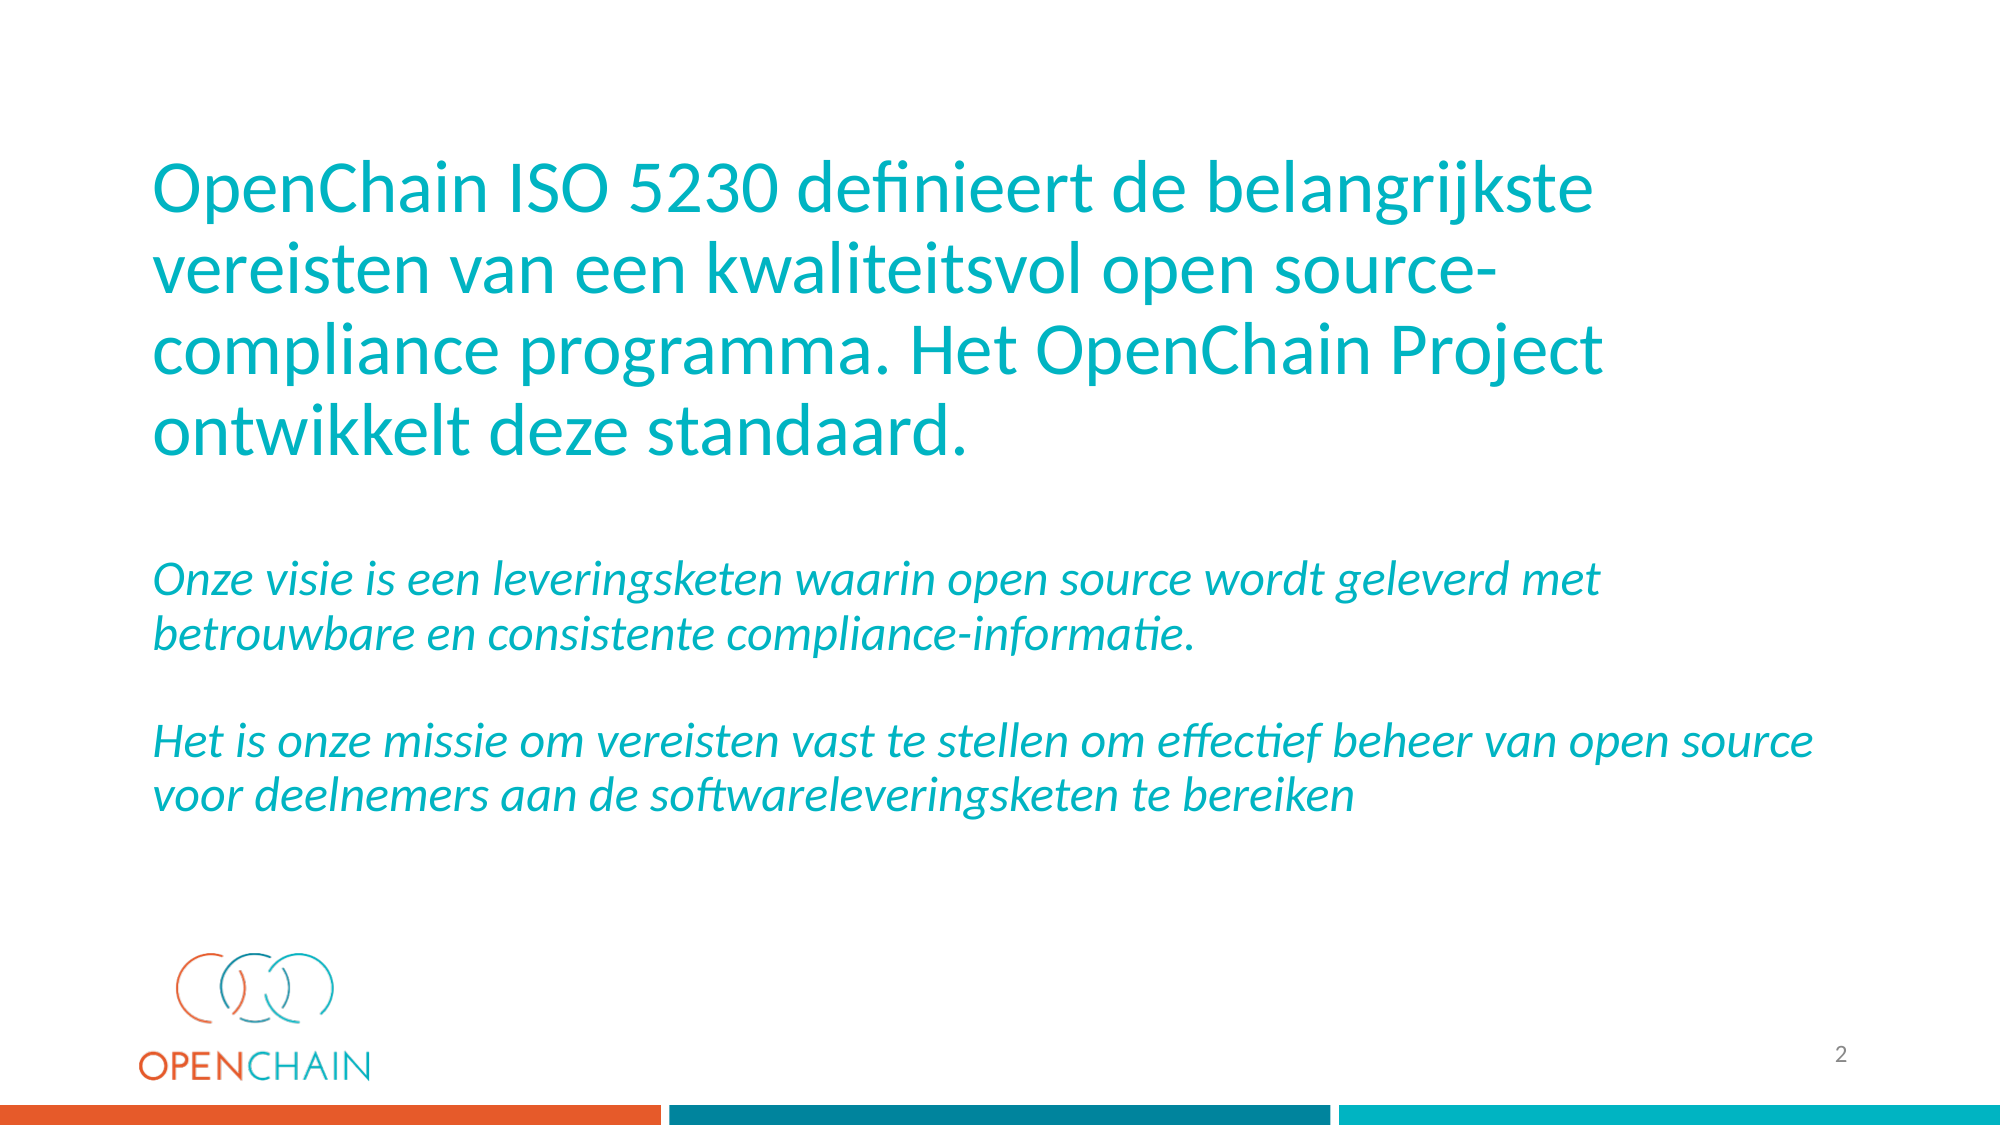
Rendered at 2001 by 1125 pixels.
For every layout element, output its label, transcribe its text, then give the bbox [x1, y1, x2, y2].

slide_number 2 [1648, 1022, 1863, 1083]
title OpenChain ISO 5230 definieert de belangrijkste vereisten van een kwaliteitsvol open source-compliance programma. Het OpenChain Project ontwikkelt deze standaard. Onze visie is een leveringsketen waarin open source wordt geleverd met betrouwbare en consistente compliance-informatie. Het is onze missie om vereisten vast te stellen om effectief beheer van open source voor deelnemers aan de softwareleveringsketen te bereiken [137, 376, 1863, 594]
picture [137, 951, 372, 1082]
